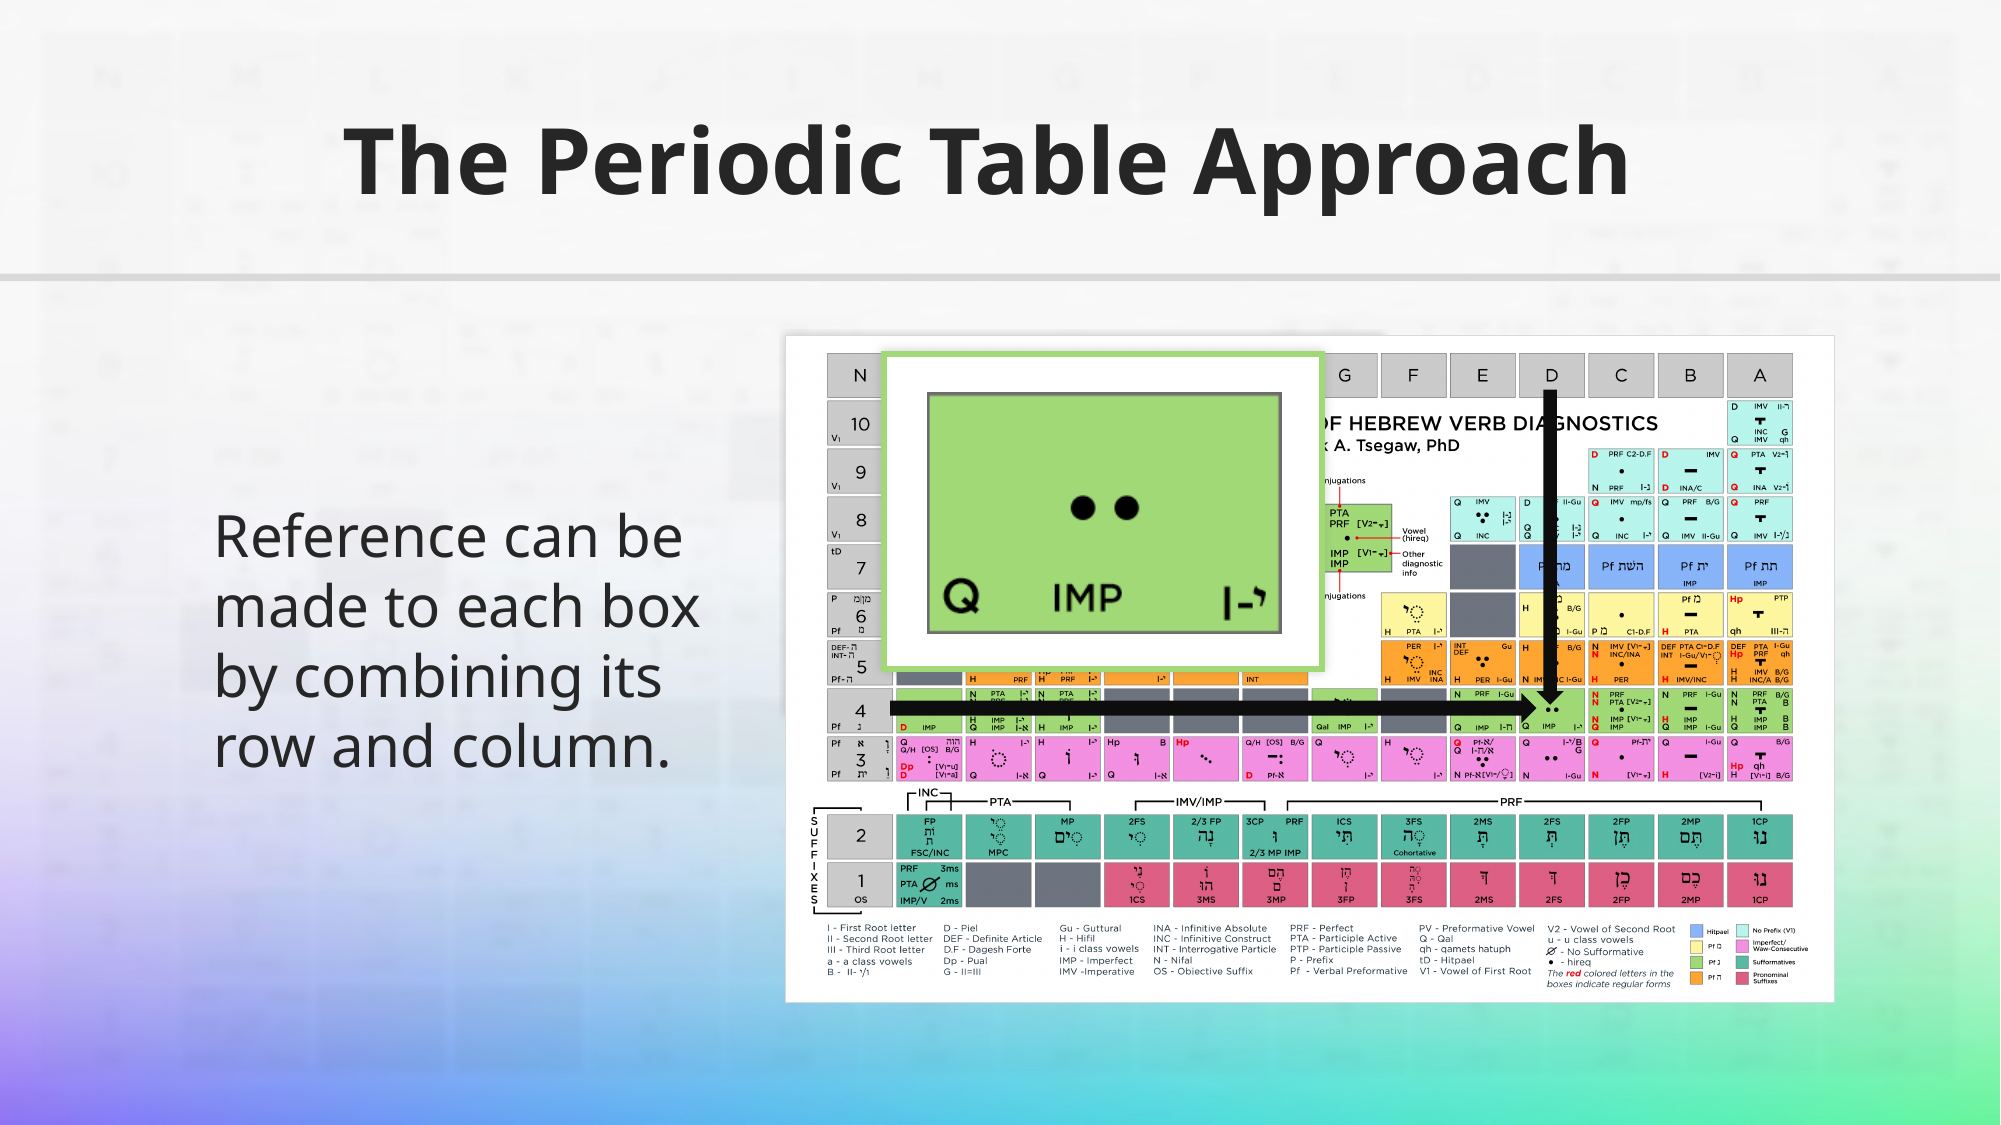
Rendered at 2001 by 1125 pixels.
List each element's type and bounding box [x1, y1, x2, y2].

picture [0, 0, 2000, 1125]
text_box [785, 335, 1835, 1003]
